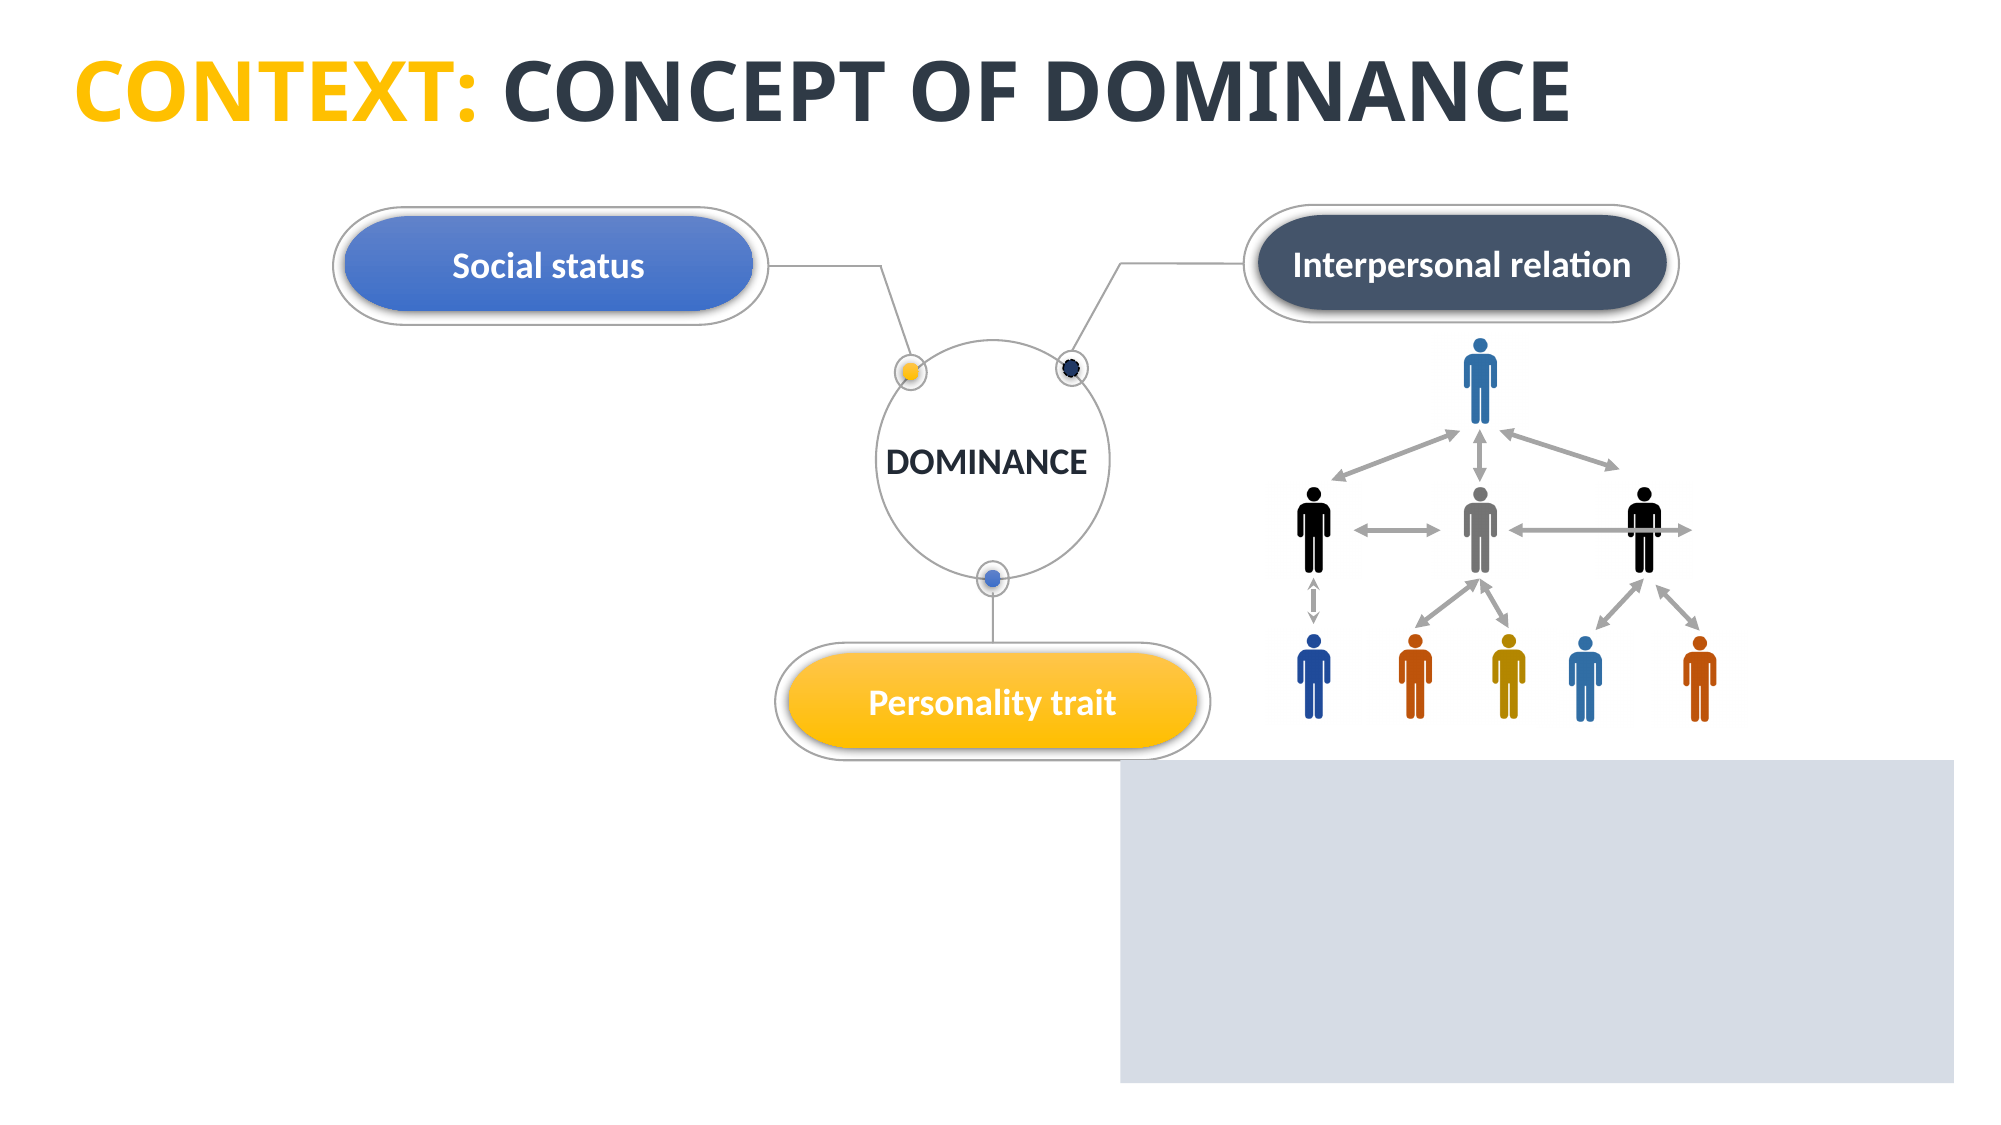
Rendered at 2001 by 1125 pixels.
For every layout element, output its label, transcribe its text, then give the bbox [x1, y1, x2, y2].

text_box Social status [344, 216, 754, 311]
text_box [1388, 324, 1420, 332]
text_box [774, 641, 1212, 762]
text_box [1119, 759, 1955, 1084]
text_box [1655, 584, 1700, 631]
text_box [869, 340, 1110, 597]
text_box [1243, 204, 1679, 323]
text_box Context: CONCEPT OF DOMINANCE [57, 29, 1947, 160]
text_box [1499, 430, 1620, 470]
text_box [880, 265, 911, 355]
text_box [332, 206, 770, 326]
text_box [1265, 332, 1748, 728]
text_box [1331, 430, 1461, 481]
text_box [1072, 263, 1121, 351]
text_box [1479, 578, 1509, 629]
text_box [1414, 578, 1479, 629]
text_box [1595, 578, 1644, 631]
